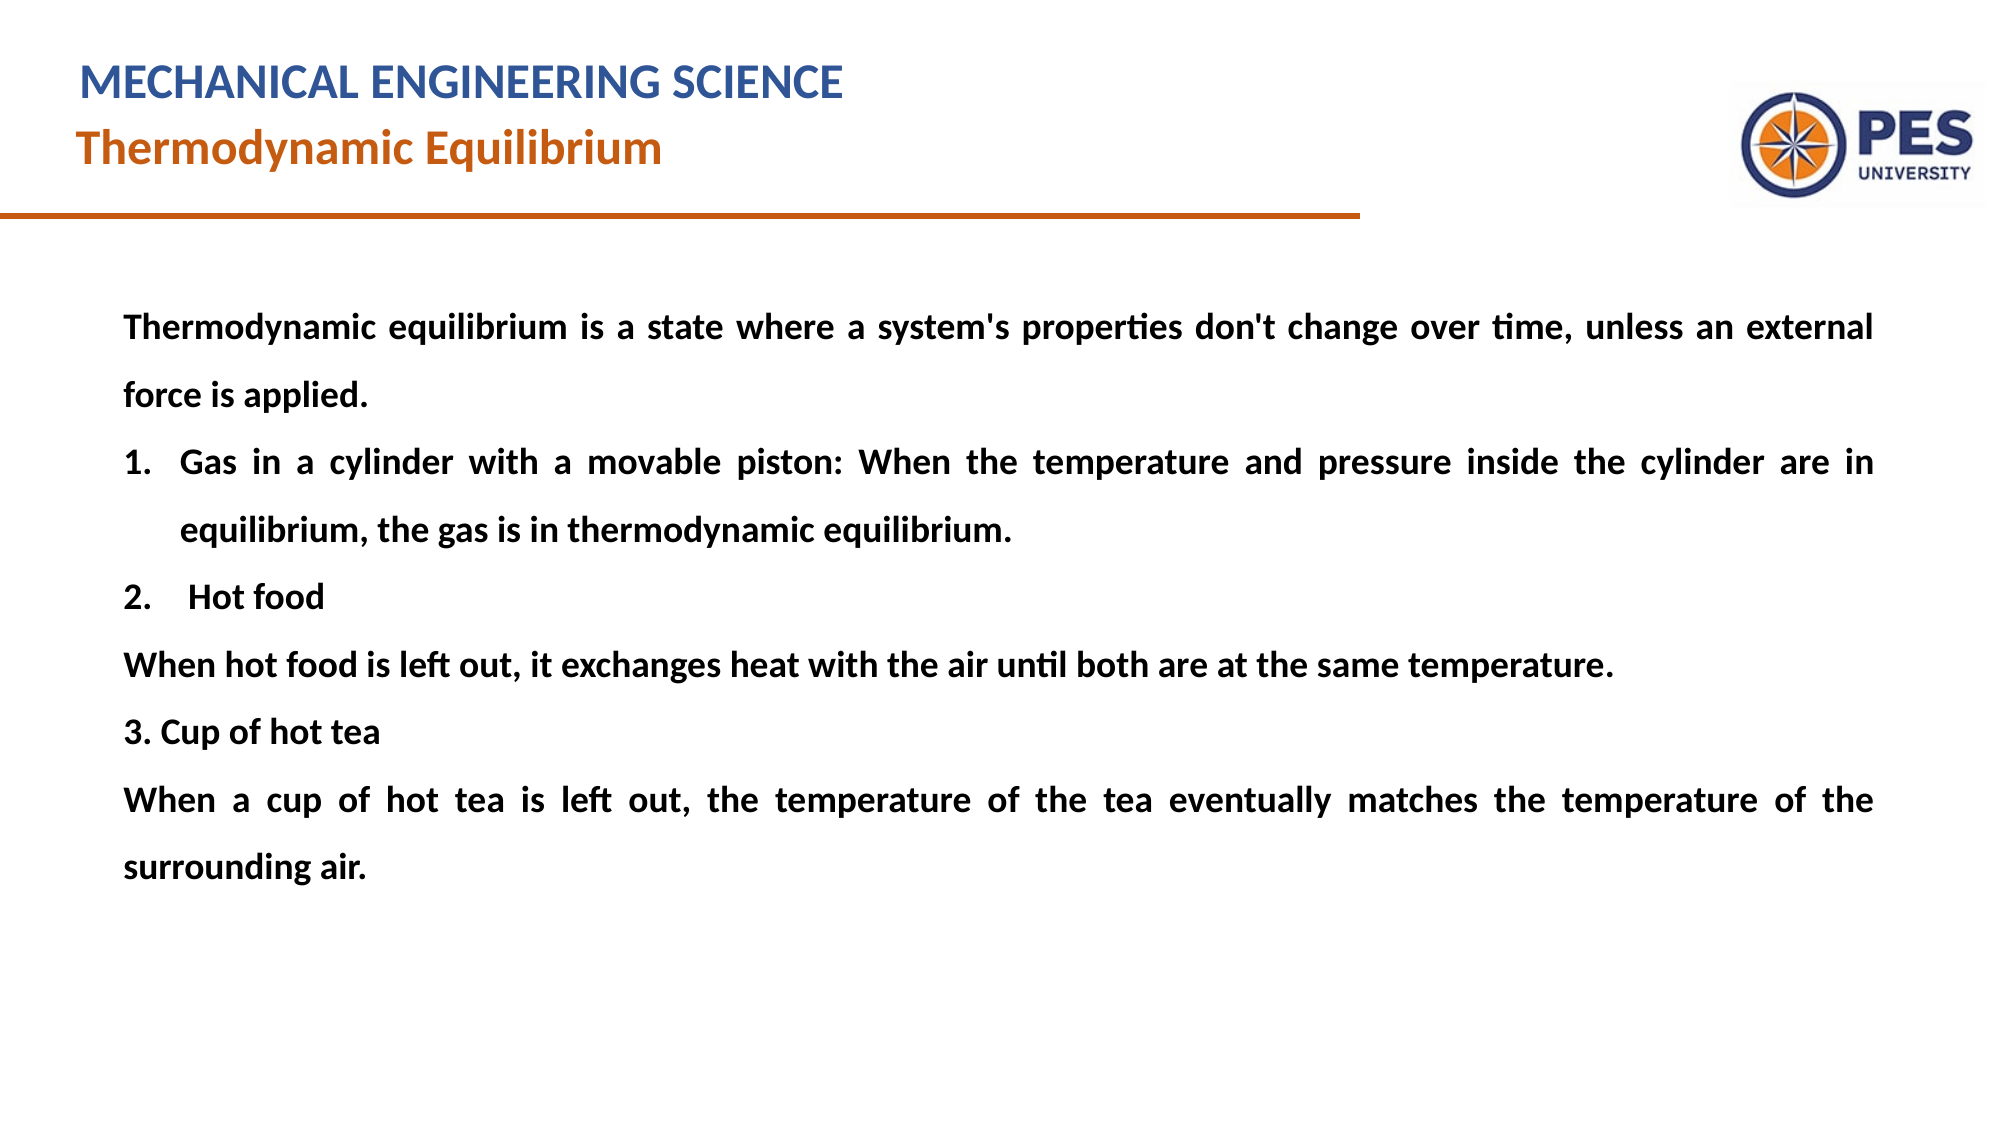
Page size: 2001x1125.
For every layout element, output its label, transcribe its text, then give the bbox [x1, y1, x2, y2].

text_box Thermodynamic equilibrium is a state where a system's properties don't change over time, unless an external force is applied. Gas in a cylinder with a movable piston: When the temperature and pressure inside the cylinder are in equilibrium, the gas is in thermodynamic equilibrium. Hot food When hot food is left out, it exchanges heat with the air until both are at the same temperature. 3. Cup of hot tea When a cup of hot tea is left out, the temperature of the tea eventually matches the temperature of the surrounding air. [108, 272, 1892, 895]
text_box MECHANICAL ENGINEERING SCIENCE [64, 41, 1295, 106]
text_box Thermodynamic Equilibrium [60, 106, 1374, 182]
picture [1729, 17, 1985, 273]
